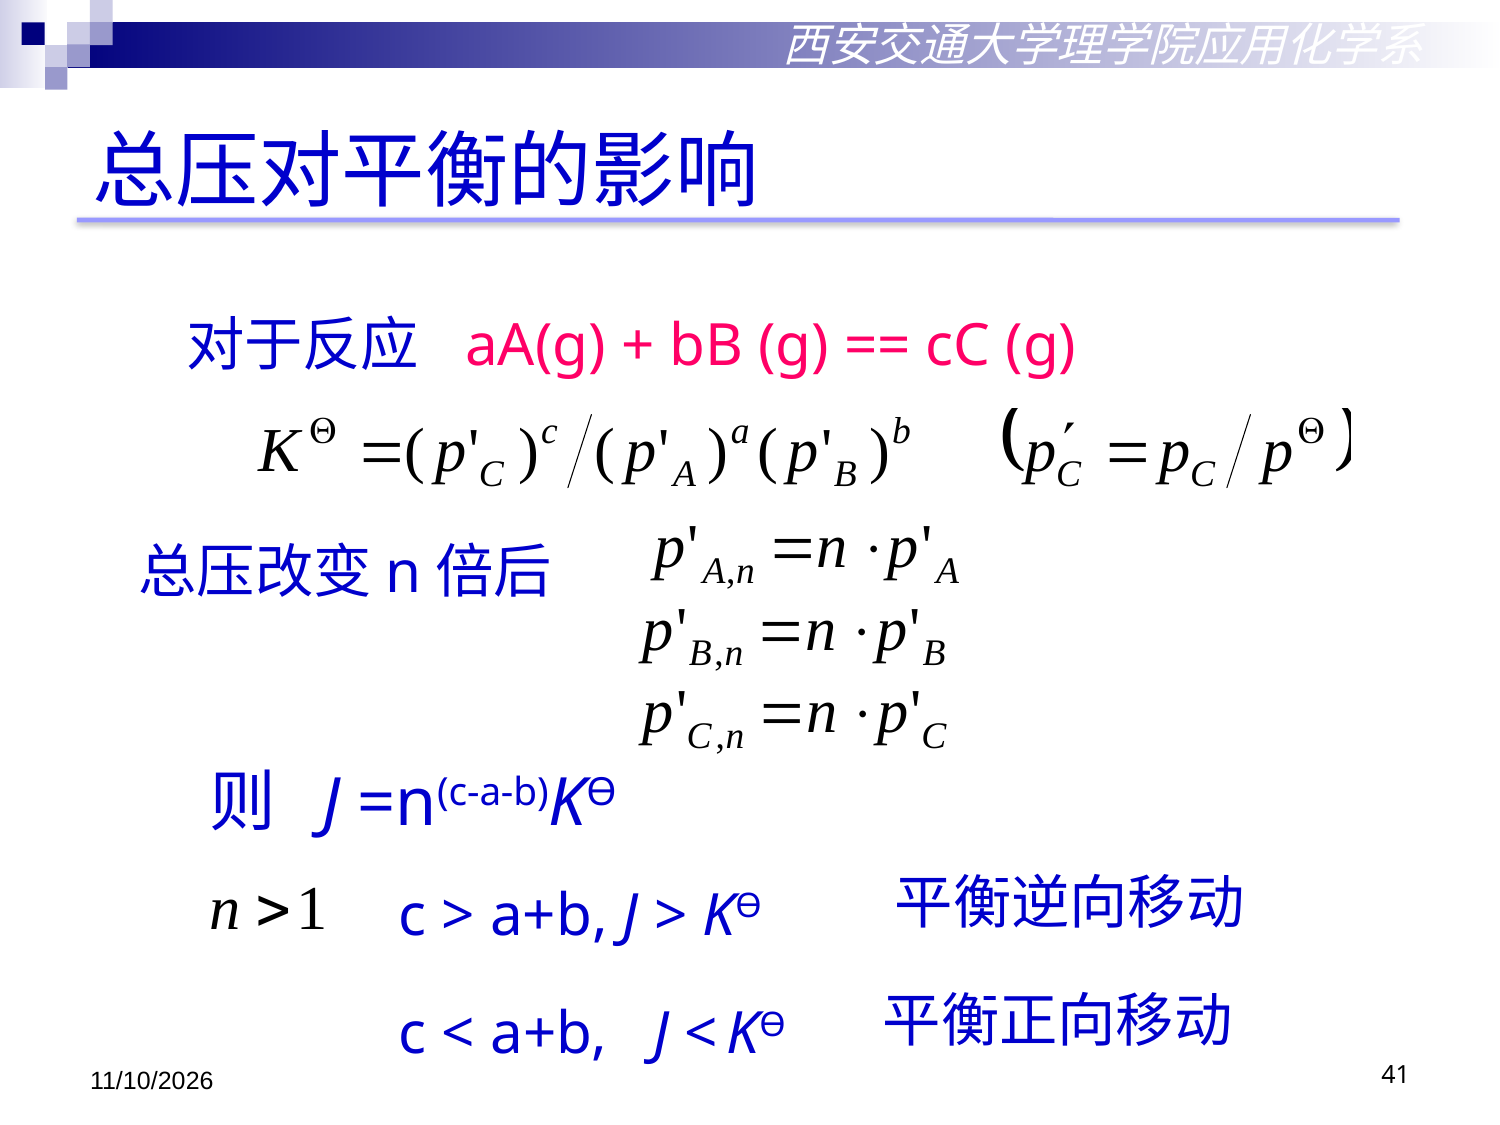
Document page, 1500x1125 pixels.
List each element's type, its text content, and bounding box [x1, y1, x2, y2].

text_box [997, 408, 1351, 493]
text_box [631, 515, 963, 761]
text_box 总压改变n倍后 [123, 527, 585, 612]
text_box 西安交通大学理学院应用化学系 [767, 8, 1500, 78]
slide_number 41 [1074, 1024, 1426, 1101]
text_box 平衡逆向移动 [880, 857, 1260, 943]
text_box c < a+b, J < KӨ [383, 987, 880, 1073]
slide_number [74, 1024, 426, 1103]
list 对于反应 aA(g) + bB (g) == cC (g) [171, 290, 1447, 415]
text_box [253, 408, 921, 493]
text_box c > a+b, J > KӨ [383, 869, 880, 955]
title 总压对平衡的影响 [53, 90, 798, 244]
text_box [76, 217, 1400, 223]
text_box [206, 881, 326, 936]
text_box 平衡正向移动 [868, 976, 1270, 1061]
text_box 则 J =n(c-a-b)KӨ [194, 751, 739, 847]
